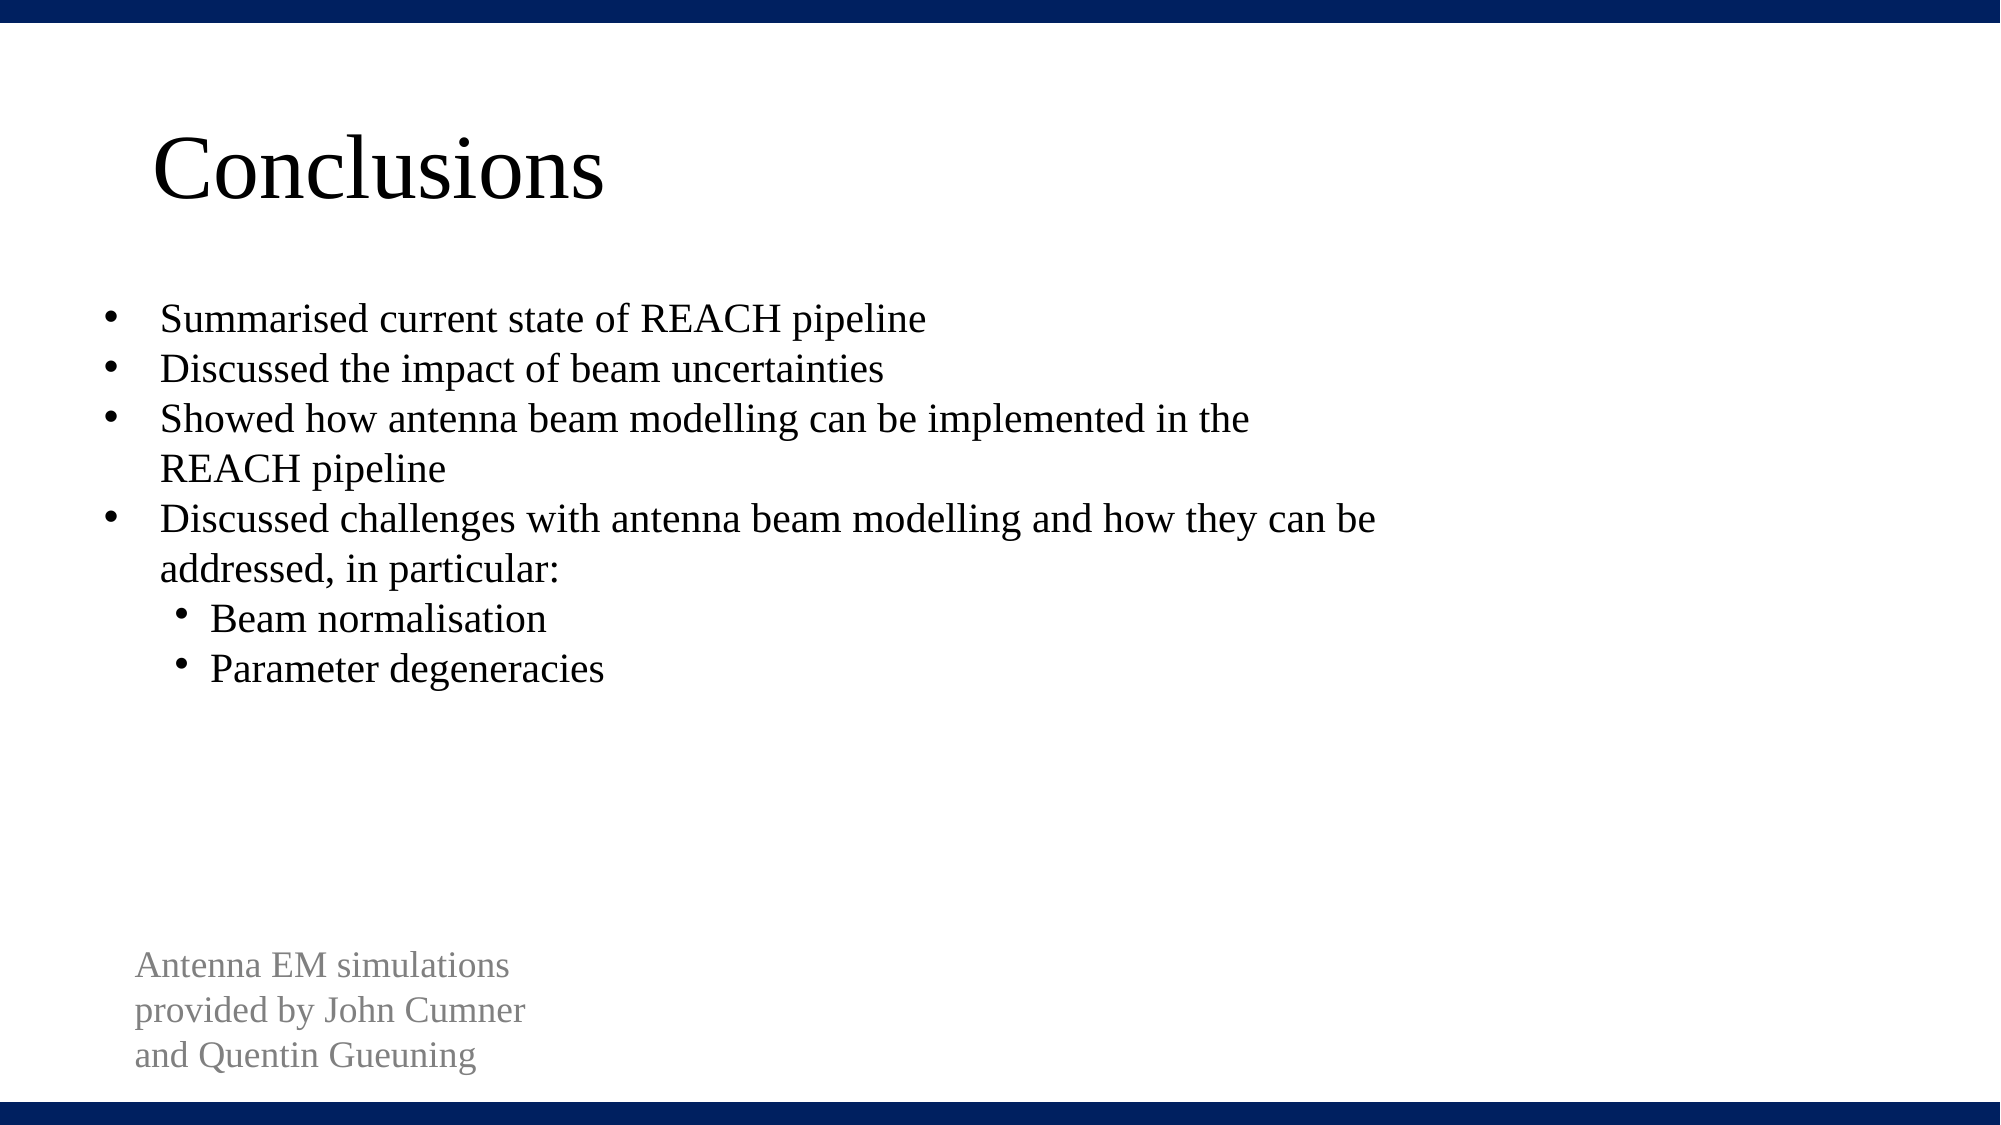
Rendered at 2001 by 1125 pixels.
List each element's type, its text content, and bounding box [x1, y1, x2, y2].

text_box Summarised current state of REACH pipeline Discussed the impact of beam uncertainties Showed how antenna beam modelling can be implemented in the REACH pipeline Discussed challenges with antenna beam modelling and how they can be addressed, in particular: Beam normalisation Parameter degeneracies [88, 283, 1400, 899]
text_box Antenna EM simulations provided by John Cumner and Quentin Gueuning [119, 933, 591, 1083]
text_box [0, 1102, 2000, 1125]
text_box Conclusions [137, 59, 1863, 278]
text_box [0, 0, 2000, 22]
